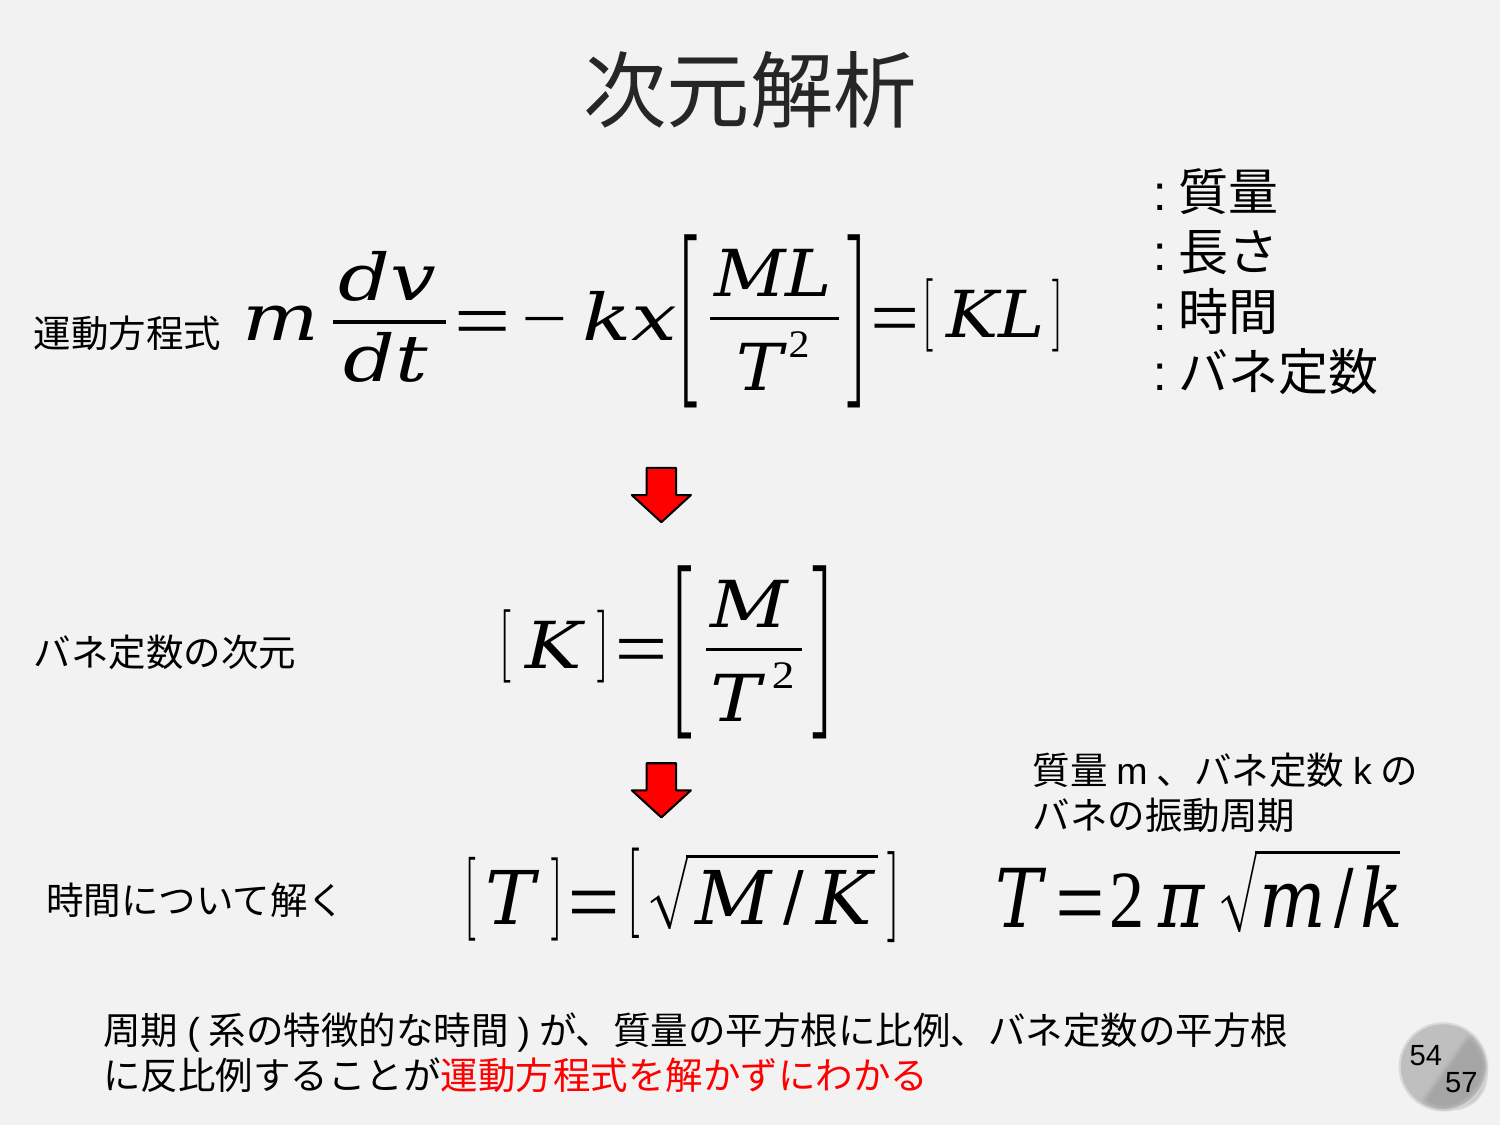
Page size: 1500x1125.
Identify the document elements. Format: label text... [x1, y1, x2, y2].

text_box [630, 762, 692, 819]
text_box バネ定数の次元 [19, 621, 312, 682]
text_box 周期(系の特徴的な時間)が、質量の平方根に比例、バネ定数の平方根に反比例することが運動方程式を解かずにわかる [88, 999, 1311, 1105]
text_box 質量m、バネ定数kの バネの振動周期 [1017, 739, 1434, 845]
text_box 時間について解く [31, 869, 361, 930]
text_box [630, 466, 692, 523]
text_box 運動方程式 [18, 302, 237, 363]
list 次元解析 [0, 31, 1500, 155]
